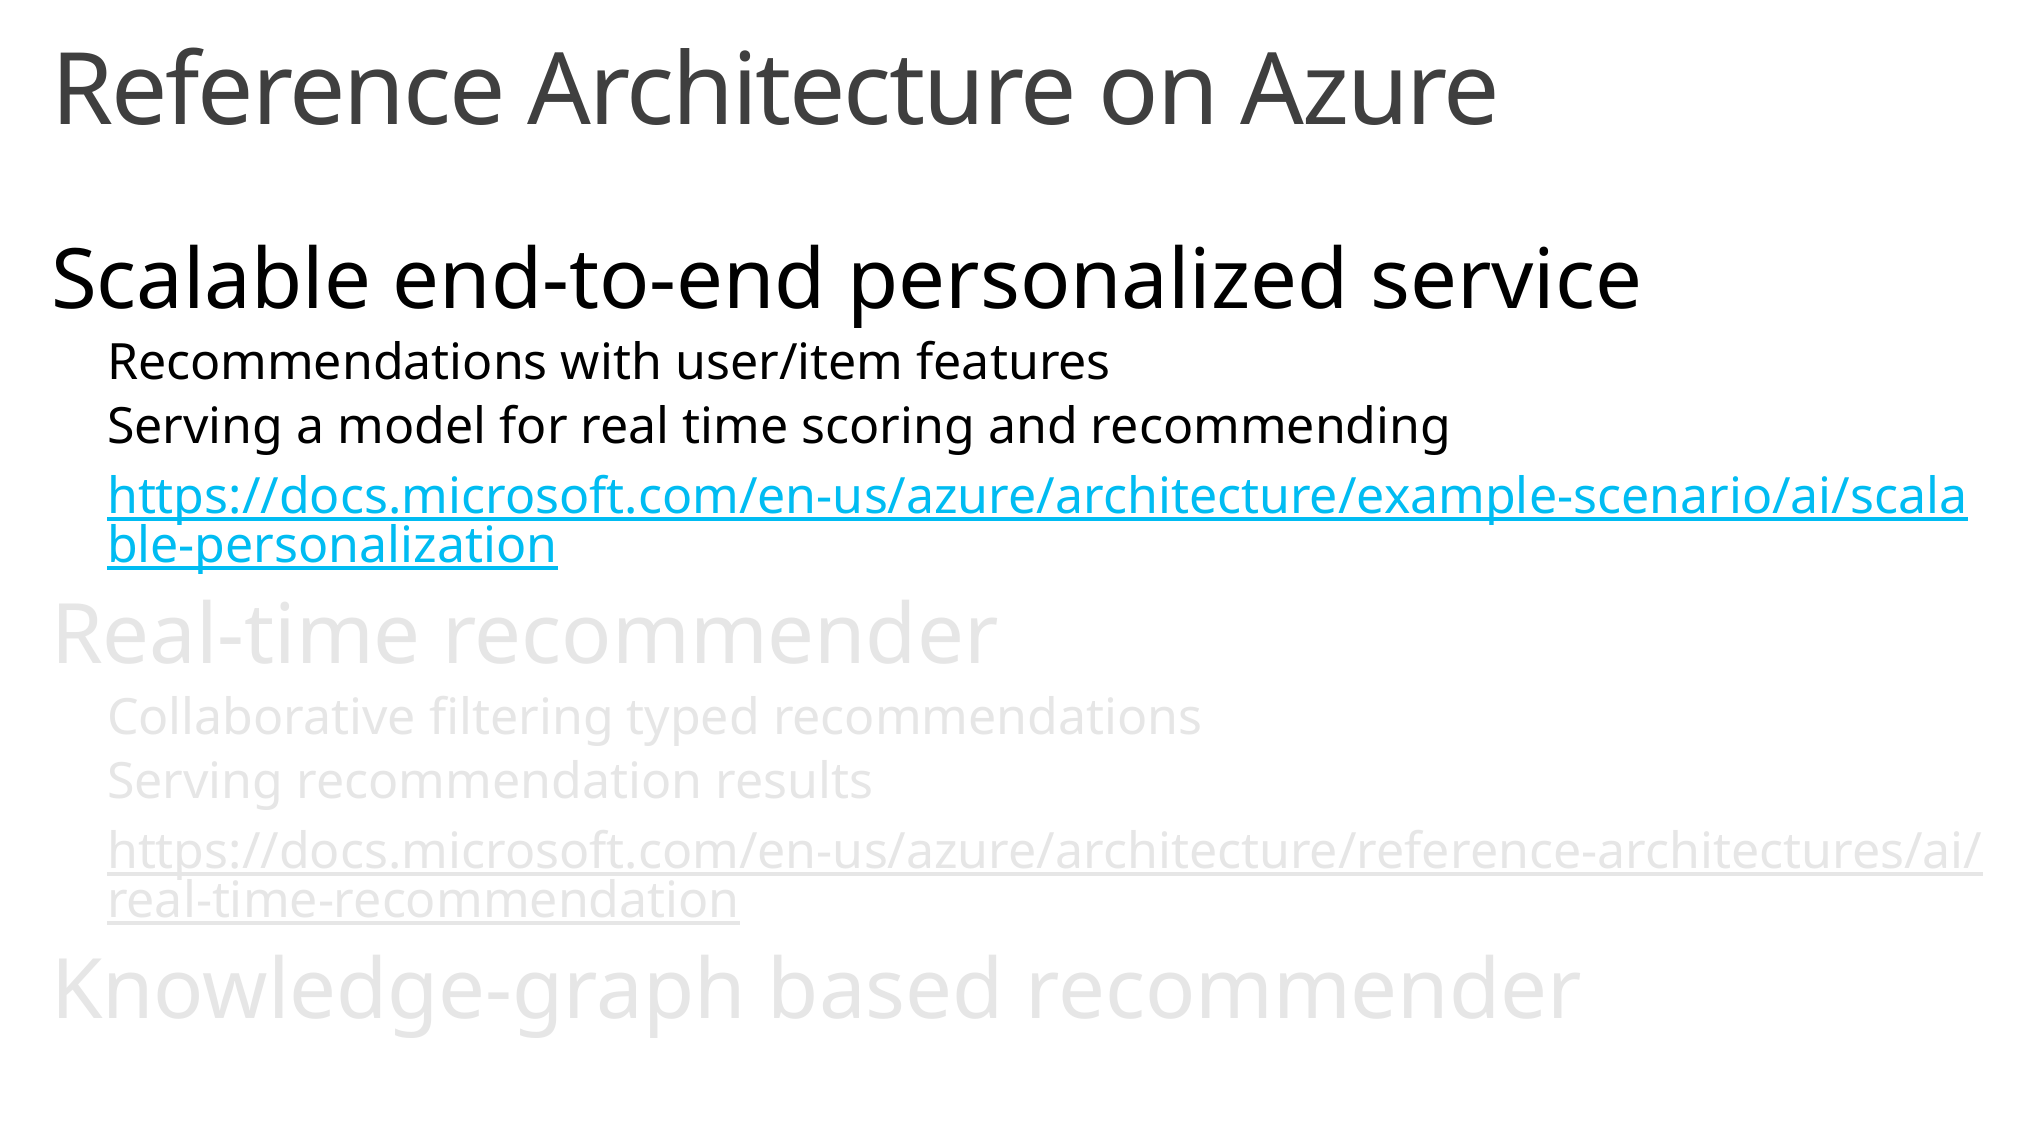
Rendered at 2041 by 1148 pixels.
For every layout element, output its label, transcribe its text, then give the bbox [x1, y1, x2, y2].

list Scalable end-to-end personalized service Recommendations with user/item features Serving a model for real time scoring and recommending https://docs.microsoft.com/en-us/azure/architecture/example-scenario/ai/scalable-personalization Real-time recommender Collaborative filtering typed recommendations Serving recommendation results https://docs.microsoft.com/en-us/azure/architecture/reference-architectures/ai/real-time-recommendation Knowledge-graph based recommender [26, 221, 2015, 1074]
title Reference Architecture on Azure [26, 22, 2015, 202]
